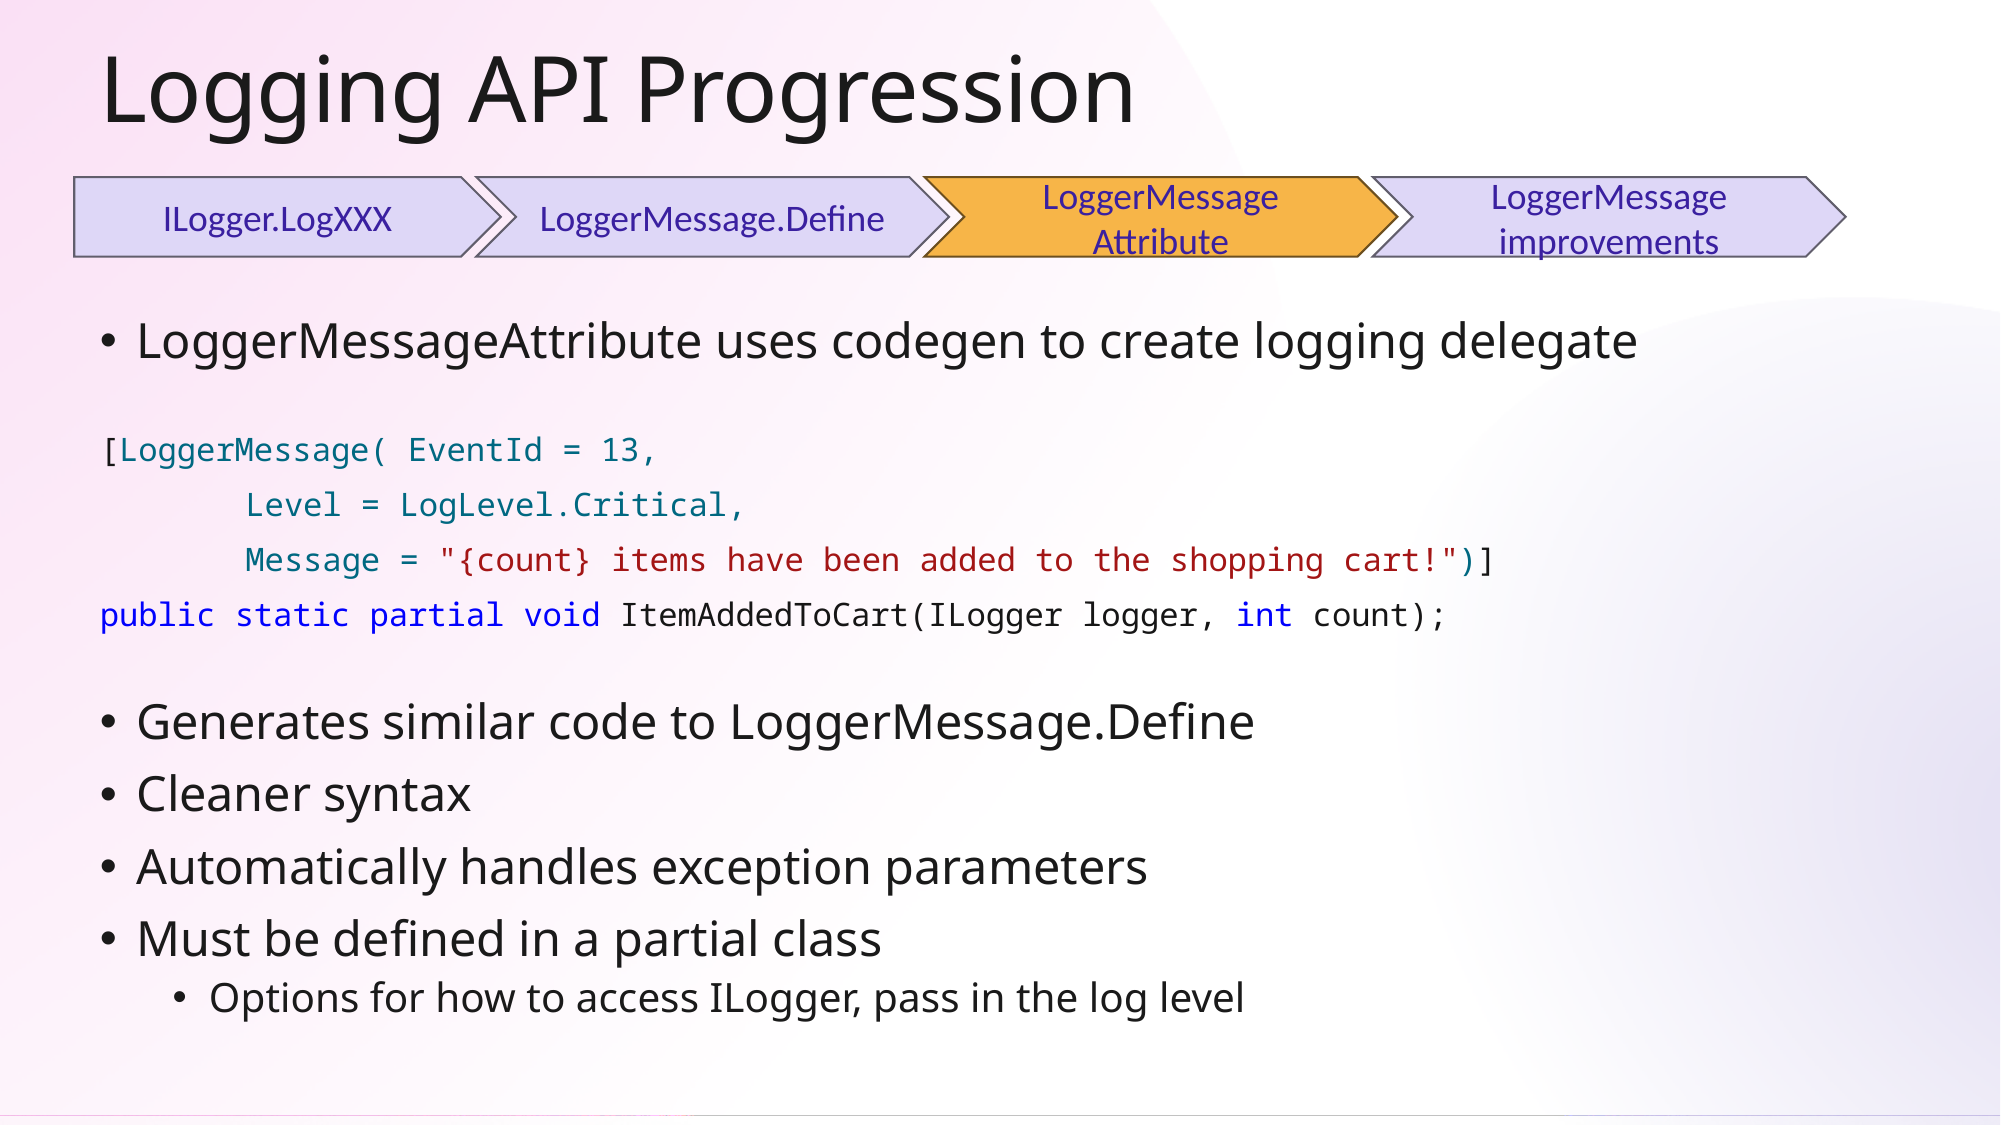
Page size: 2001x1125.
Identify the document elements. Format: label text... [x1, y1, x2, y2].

text_box LoggerMessage.Define [473, 176, 951, 258]
text_box LoggerMessage Attribute [922, 176, 1399, 258]
text_box LoggerMessage improvements [1370, 176, 1848, 258]
text_box ILogger.LogXXX [73, 176, 503, 258]
title Logging API Progression [99, 24, 1900, 160]
list LoggerMessageAttribute uses codegen to create logging delegate [LoggerMessage( EventId = 13, Level = LogLevel.Critical, Message = "{count} items have been added to the shopping cart!")] public static partial void ItemAddedToCart(ILogger logger, int count); Generates similar code to LoggerMessage.Define Cleaner syntax Automatically handles exception parameters Must be defined in a partial class Options for how to access ILogger, pass in the log level [99, 316, 1900, 1025]
picture [0, 0, 2001, 1125]
